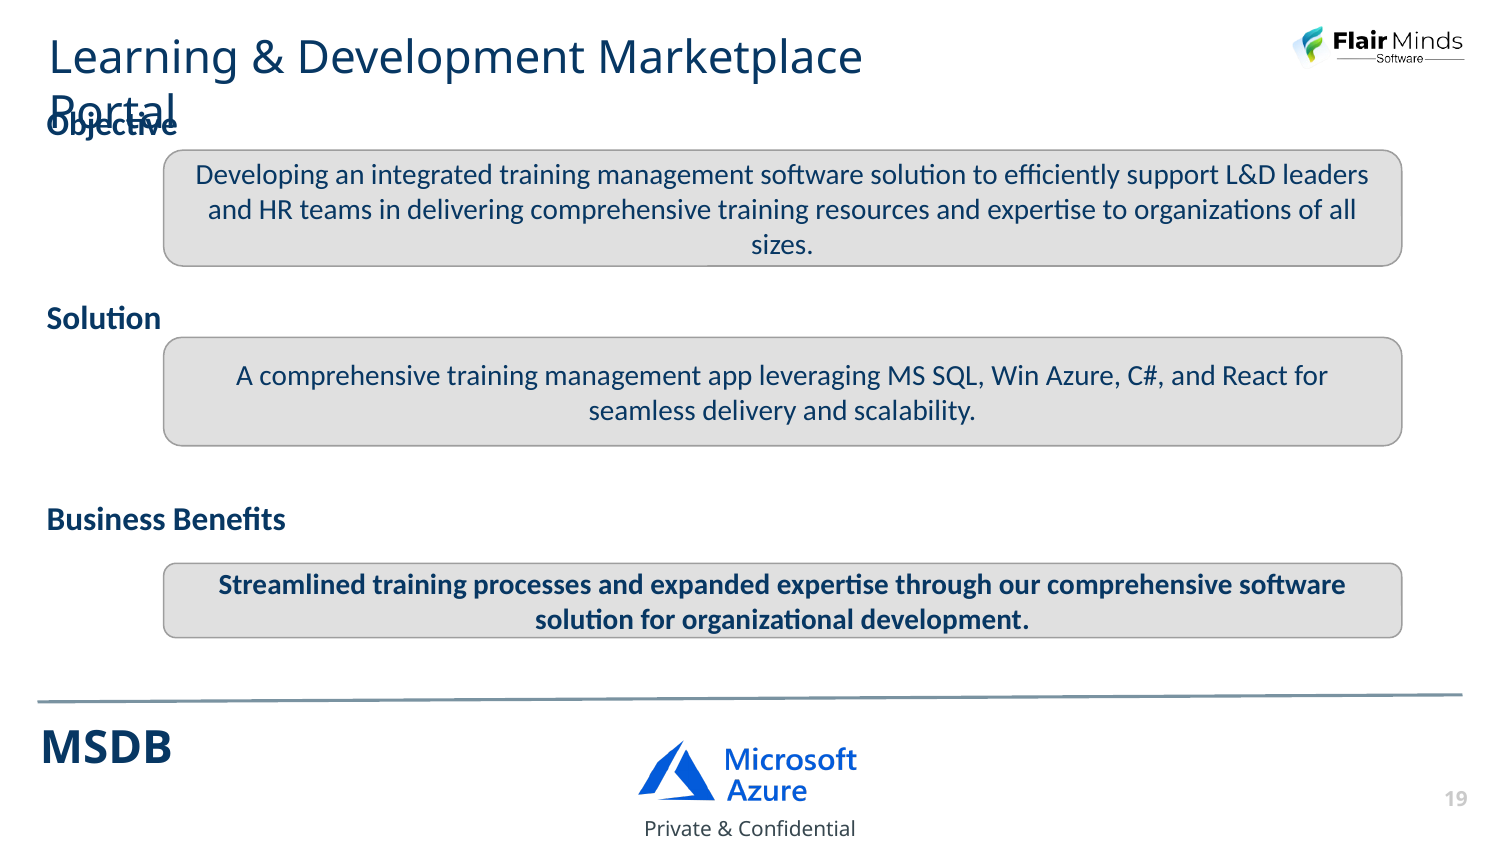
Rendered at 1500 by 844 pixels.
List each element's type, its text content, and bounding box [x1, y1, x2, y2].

text_box Developing an integrated training management software solution to efficiently support L&D leaders and HR teams in delivering comprehensive training resources and expertise to organizations of all sizes. [163, 150, 1402, 267]
text_box Business Benefits [31, 481, 325, 552]
text_box Streamlined training processes and expanded expertise through our comprehensive software solution for organizational development. [163, 563, 1402, 638]
title MSDB [24, 702, 518, 769]
picture [1278, 12, 1483, 88]
text_box A comprehensive training management app leveraging MS SQL, Win Azure, C#, and React for seamless delivery and scalability. [163, 337, 1402, 446]
slide_number 19 [1392, 767, 1483, 833]
text_box Solution [31, 288, 1384, 344]
text_box Private & Confidential [592, 801, 908, 844]
picture [630, 711, 864, 829]
text_box Objective [31, 94, 1395, 150]
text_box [37, 694, 1463, 703]
text_box Learning & Development Marketplace Portal [33, 12, 999, 94]
